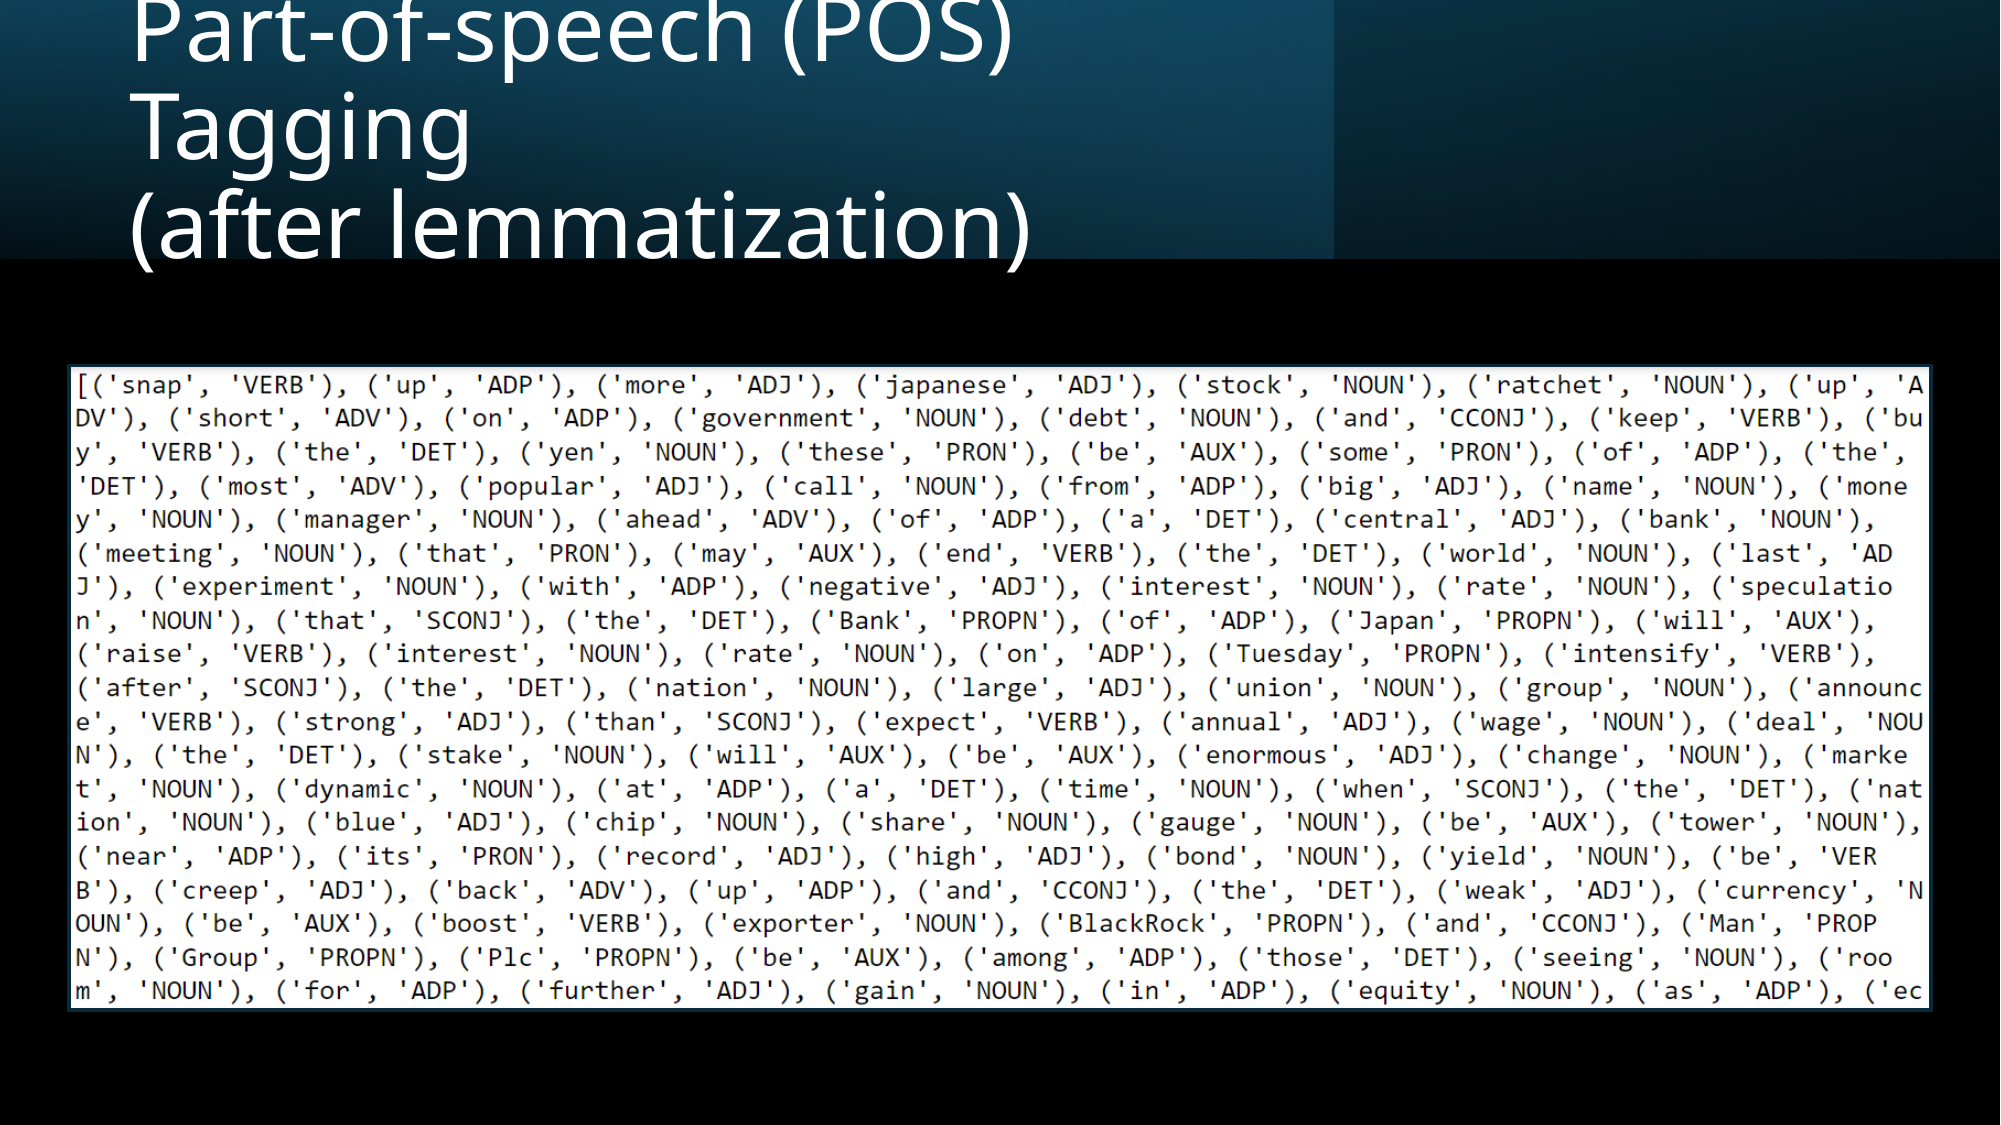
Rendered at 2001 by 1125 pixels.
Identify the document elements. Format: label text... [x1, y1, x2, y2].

text_box [0, 260, 2000, 1125]
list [70, 366, 1930, 1009]
title Part-of-speech (POS) Tagging (after lemmatization) [114, 40, 1274, 231]
text_box [0, 0, 2000, 260]
